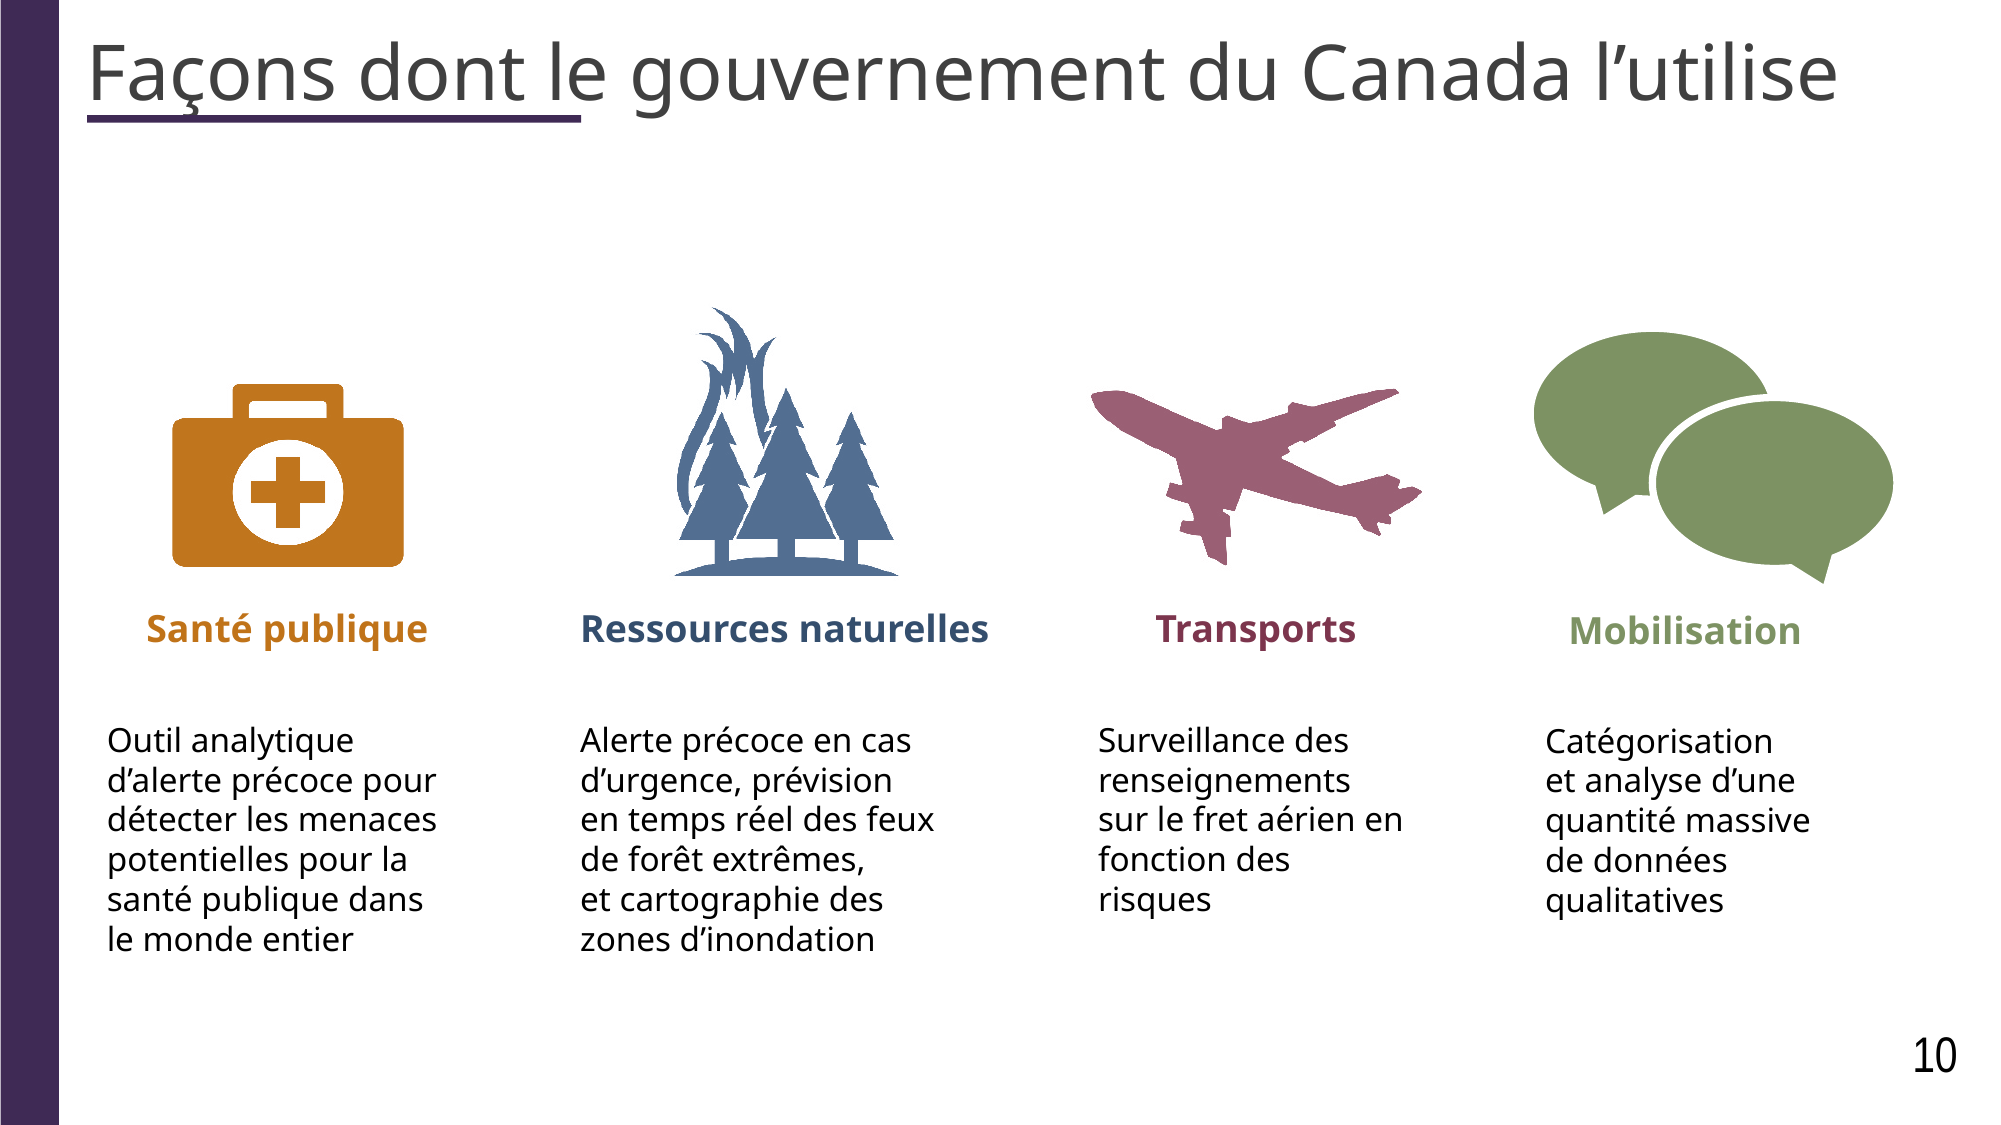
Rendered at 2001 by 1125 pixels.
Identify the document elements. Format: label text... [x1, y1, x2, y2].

text_box [0, 0, 60, 1125]
text_box Alerte précoce en cas d’urgence, prévision en temps réel des feux de forêt extrêmes, et cartographie des zones d’inondation [565, 711, 1005, 966]
text_box [1529, 327, 1774, 523]
text_box Ressources naturelles [524, 597, 1044, 658]
text_box Mobilisation [1473, 599, 1898, 660]
text_box Transports [1044, 597, 1468, 658]
text_box Façons dont le gouvernement du Canada l’utilise [71, 16, 1913, 124]
text_box Surveillance des renseignements sur le fret aérien en fonction des risques [1083, 711, 1429, 926]
picture [634, 293, 922, 600]
text_box Catégorisation et analyse d’une quantité massive de données qualitatives [1530, 712, 1847, 927]
picture [1069, 378, 1442, 576]
text_box Santé publique [75, 597, 500, 658]
text_box 10 [1864, 1014, 1973, 1090]
text_box Outil analytique d’alerte précoce pour détecter les menaces potentielles pour la santé publique dans le monde entier [92, 711, 483, 966]
text_box [86, 114, 582, 124]
text_box [1651, 396, 1899, 592]
picture [118, 373, 457, 581]
